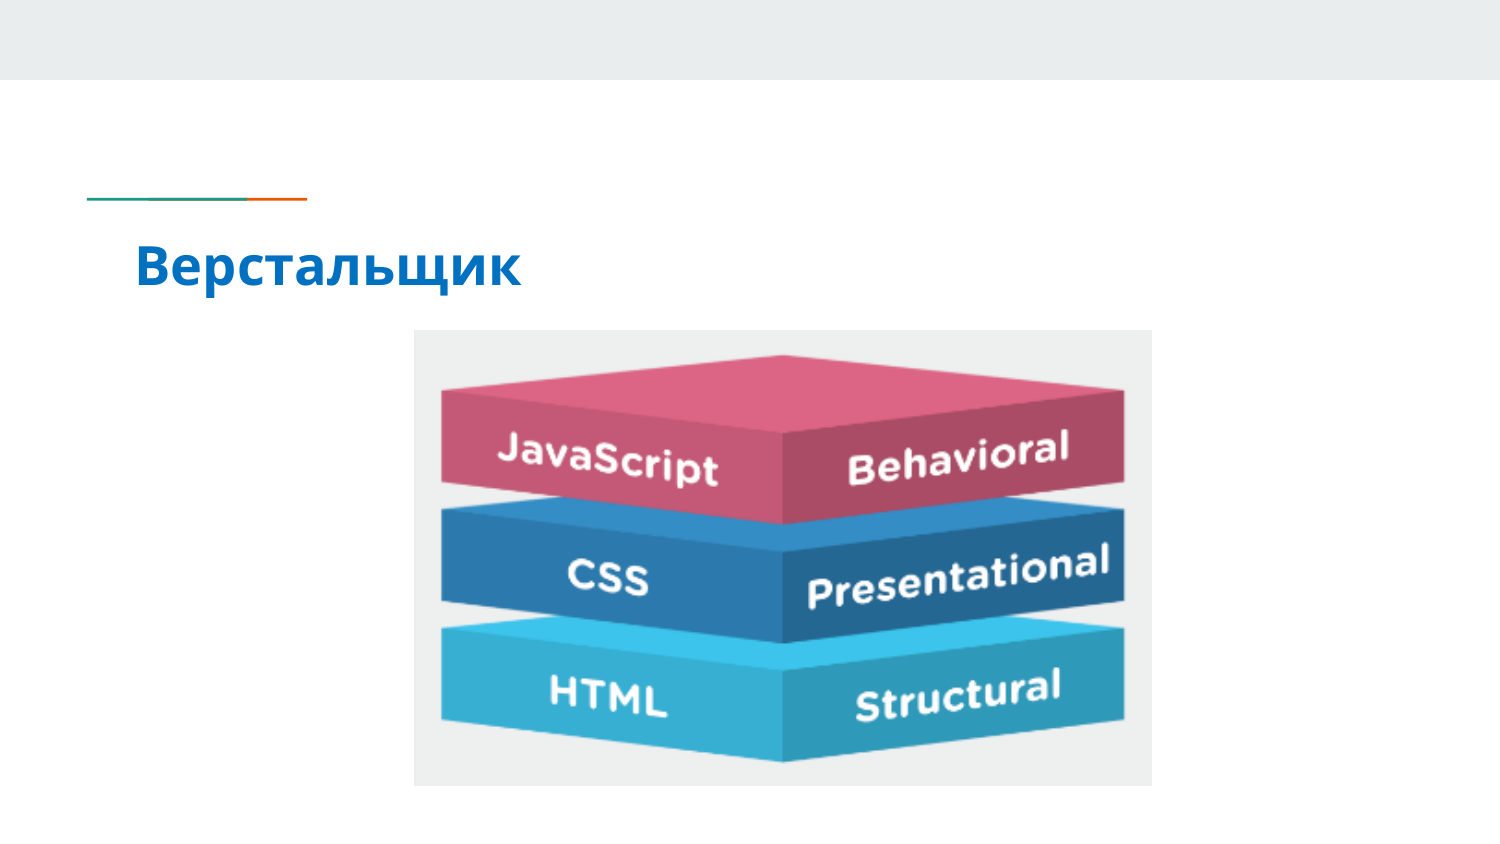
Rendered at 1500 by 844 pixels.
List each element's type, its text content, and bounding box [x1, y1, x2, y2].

picture [414, 330, 1153, 787]
title Верстальщик [119, 216, 1381, 305]
